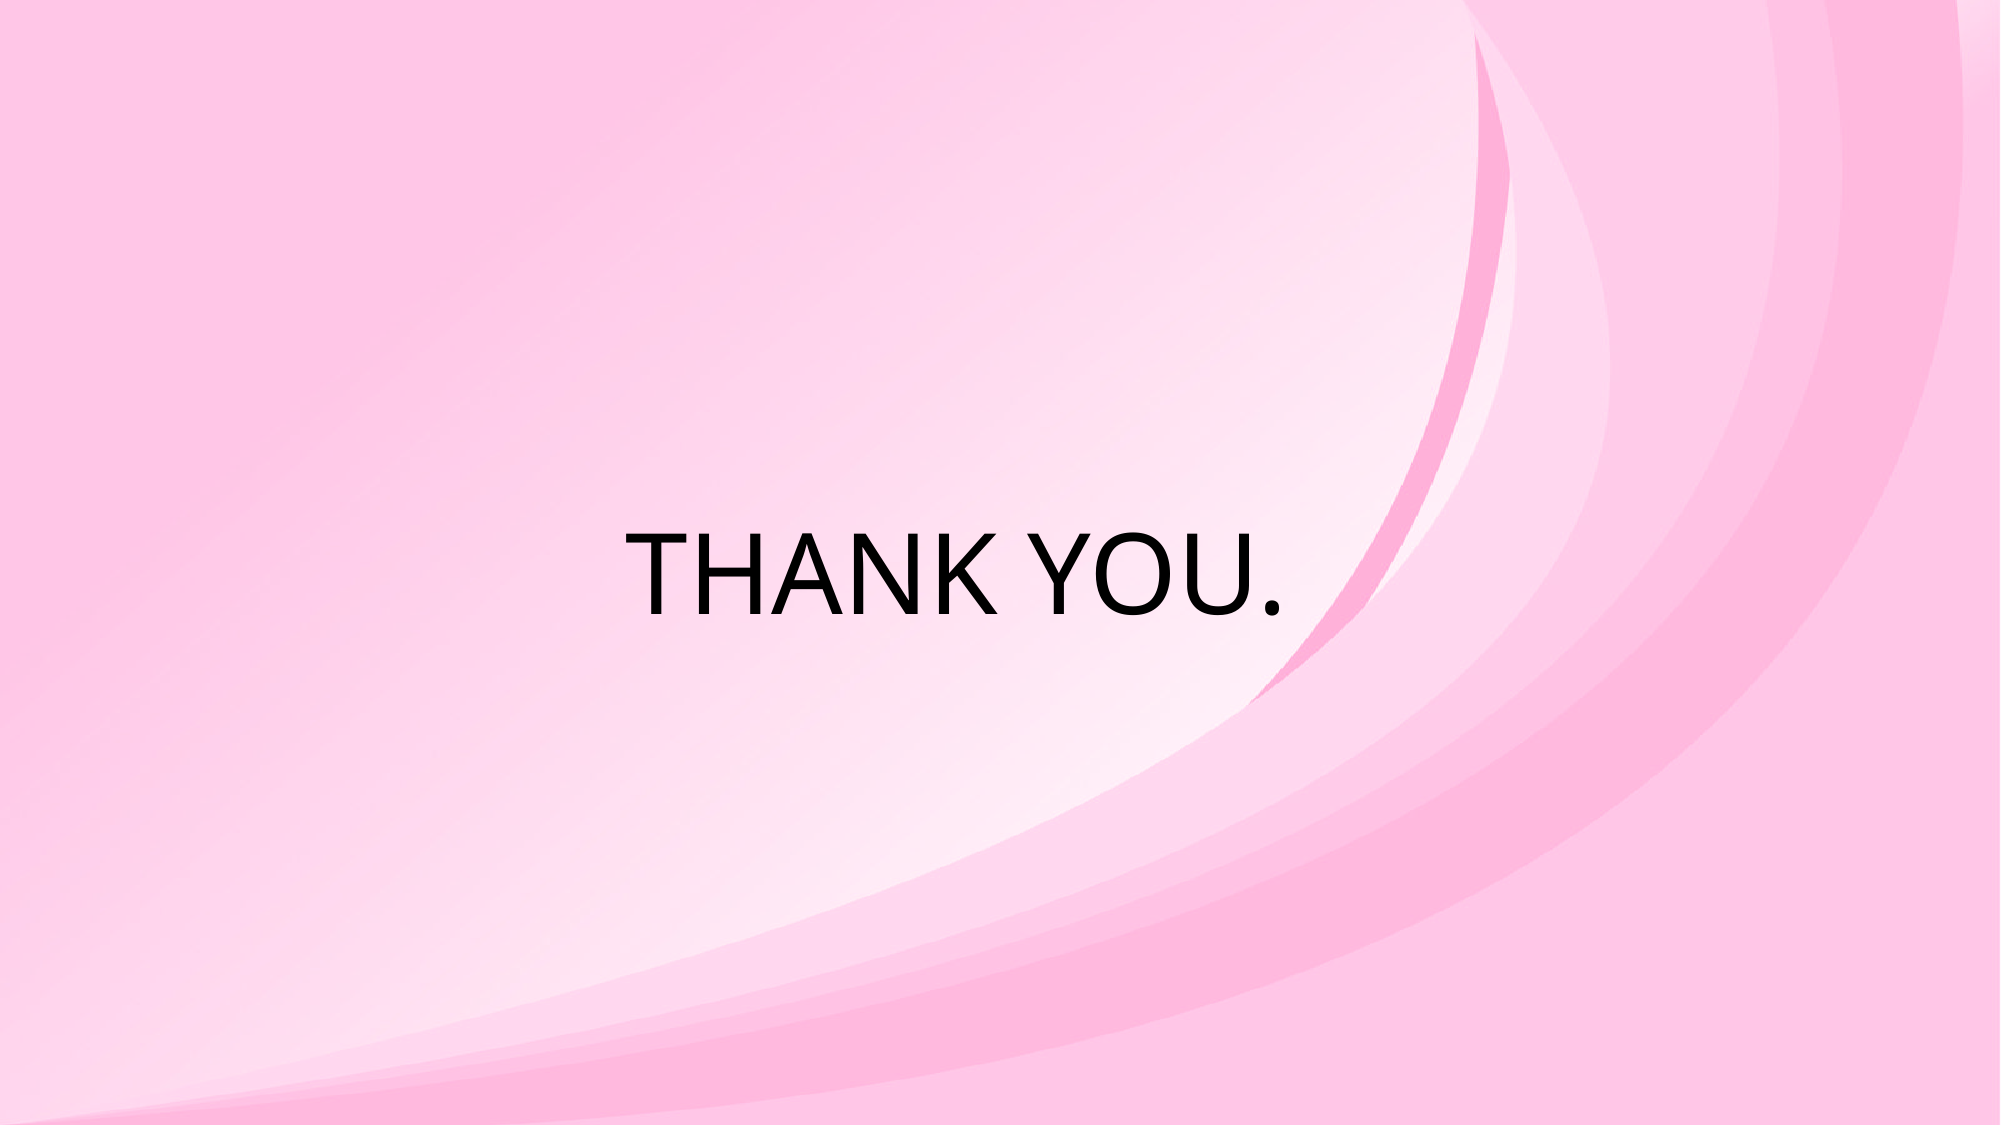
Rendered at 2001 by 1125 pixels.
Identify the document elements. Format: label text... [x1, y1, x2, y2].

title THANK YOU. [610, 99, 1375, 1039]
picture [0, 0, 2001, 1125]
